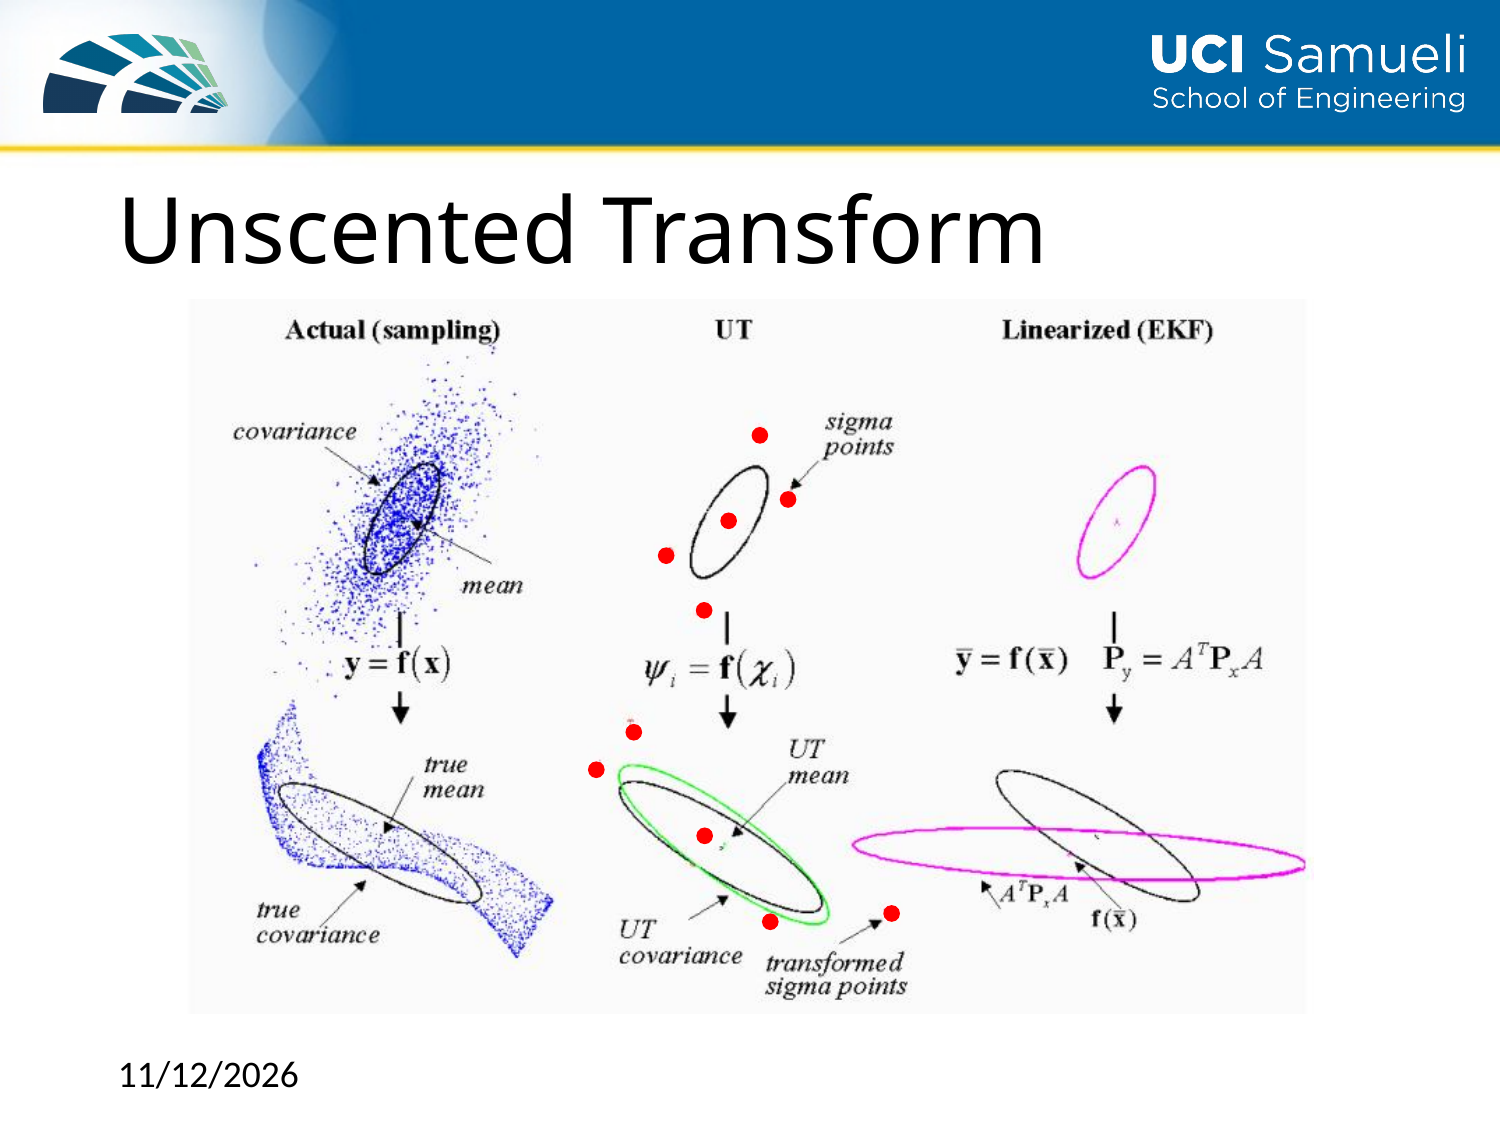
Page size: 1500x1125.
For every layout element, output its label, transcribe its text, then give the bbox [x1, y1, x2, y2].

picture [0, 0, 1500, 168]
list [186, 299, 1314, 1014]
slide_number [103, 1042, 441, 1103]
title Unscented Transform [103, 177, 1397, 278]
